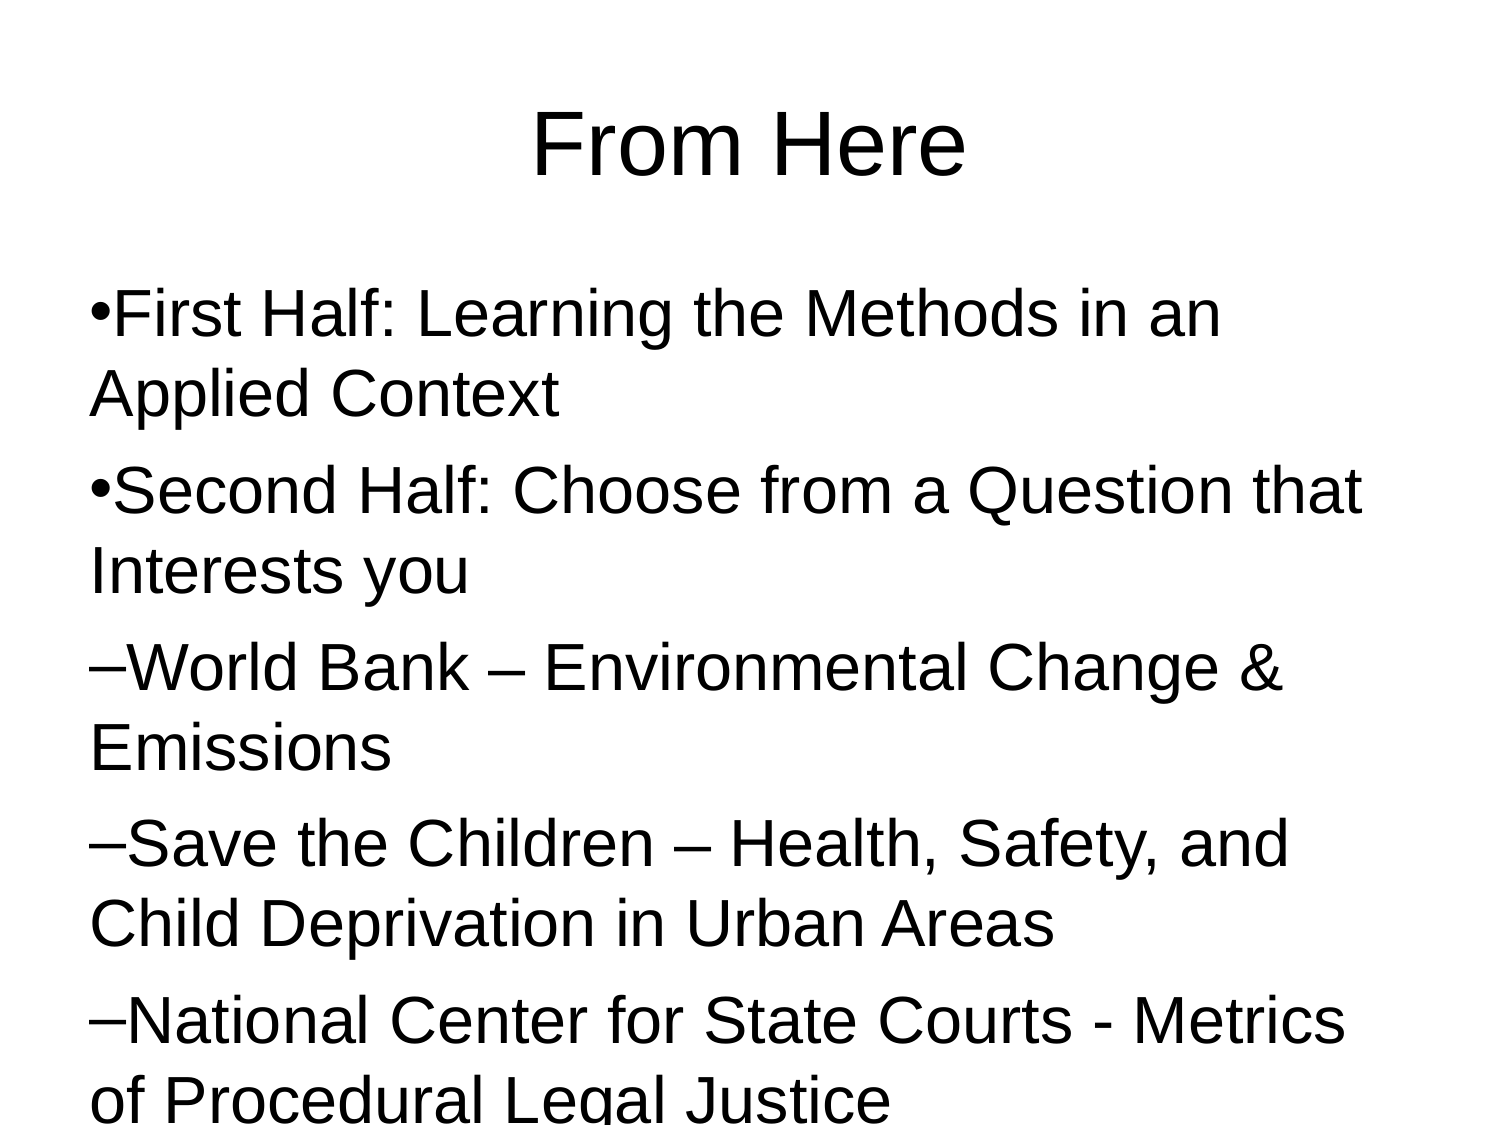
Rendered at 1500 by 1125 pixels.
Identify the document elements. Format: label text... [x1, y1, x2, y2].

title From Here [75, 45, 1425, 233]
list First Half: Learning the Methods in an Applied Context Second Half: Choose from a Question that Interests you World Bank – Environmental Change & Emissions Save the Children – Health, Safety, and Child Deprivation in Urban Areas National Center for State Courts - Metrics of Procedural Legal Justice [75, 262, 1425, 1005]
